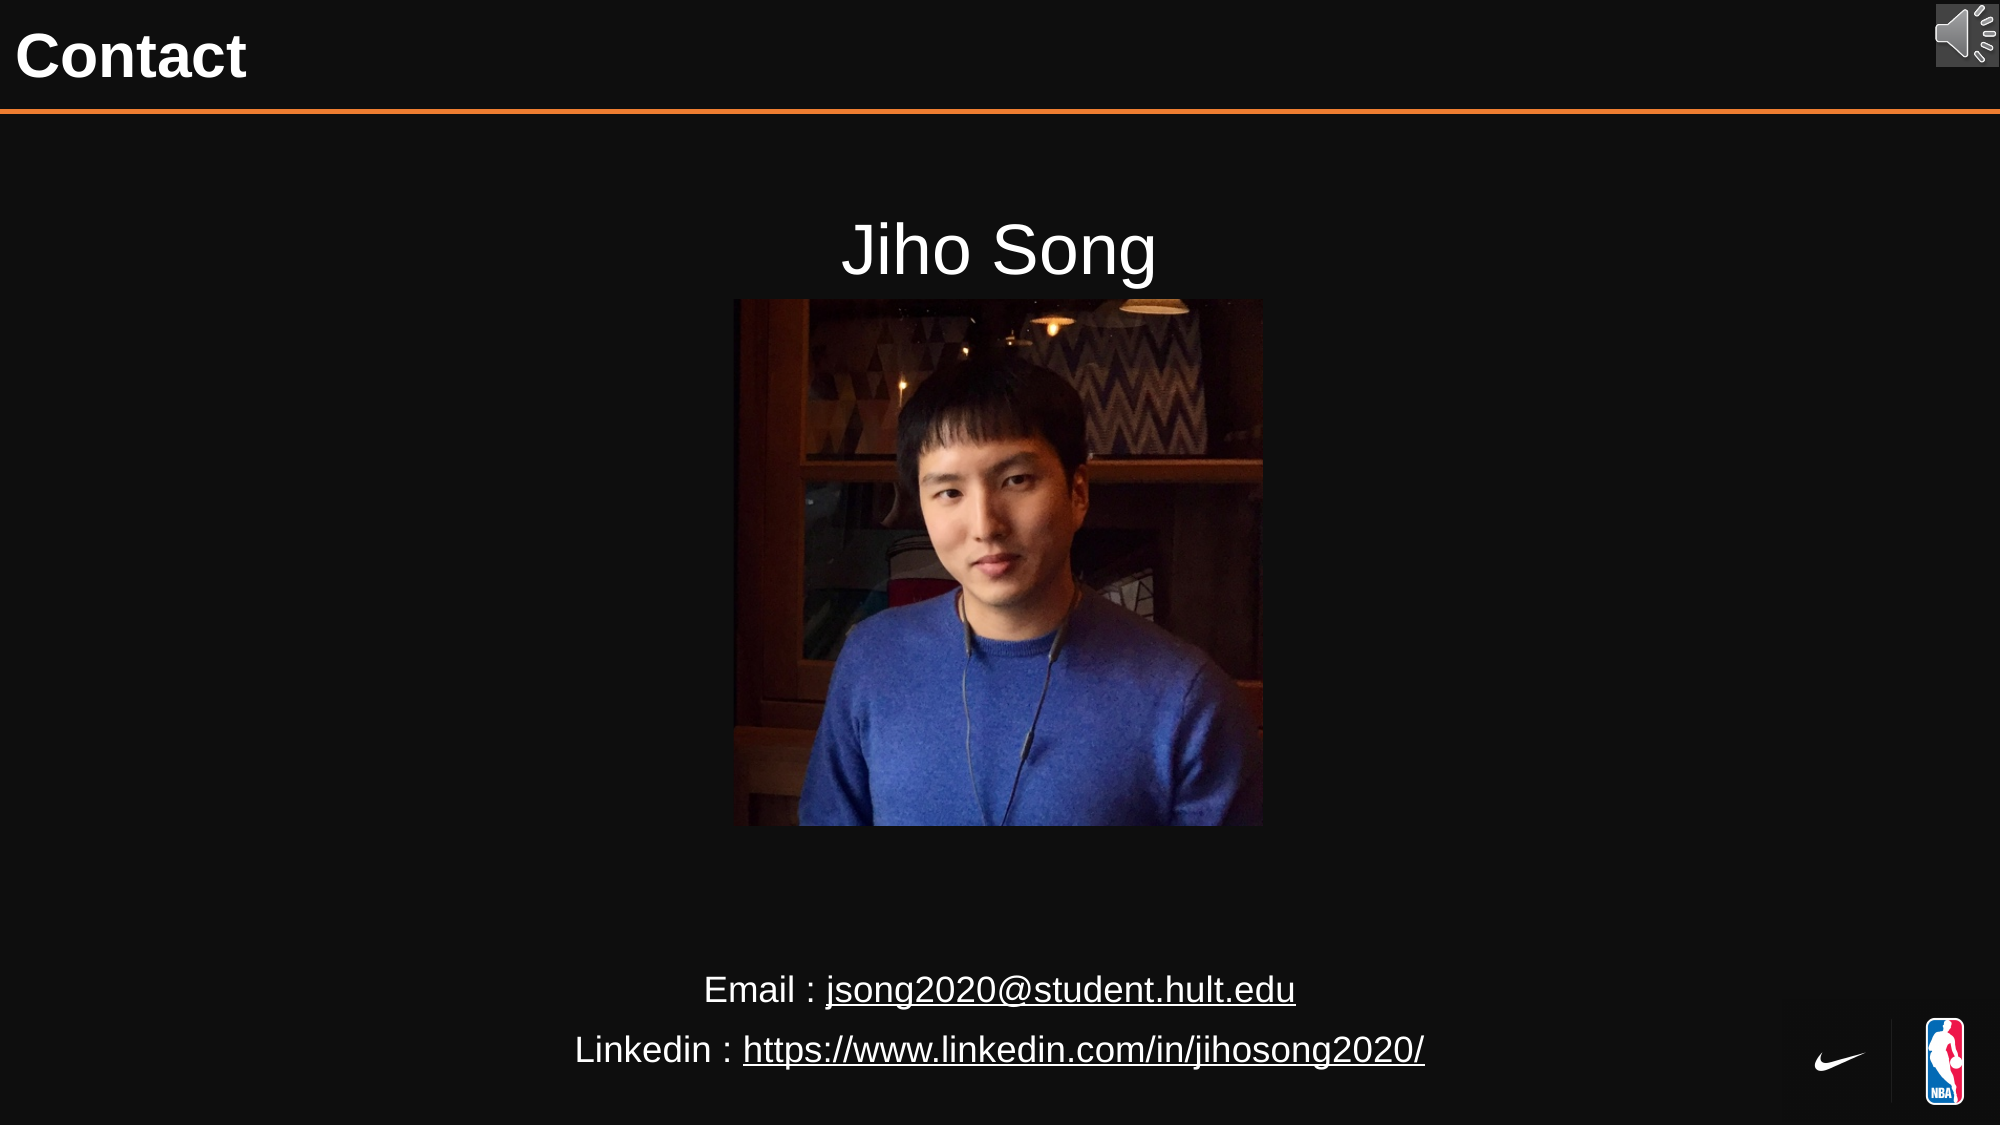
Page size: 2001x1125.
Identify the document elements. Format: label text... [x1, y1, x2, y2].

picture [1934, 2, 2000, 68]
list Jiho Song Email : jsong2020@student.hult.edu Linkedin : https://www.linkedin.com/in/jihosong2020/ [137, 205, 1863, 1078]
title Contact [0, 3, 2000, 109]
picture [1782, 999, 2000, 1122]
picture [733, 299, 1267, 826]
